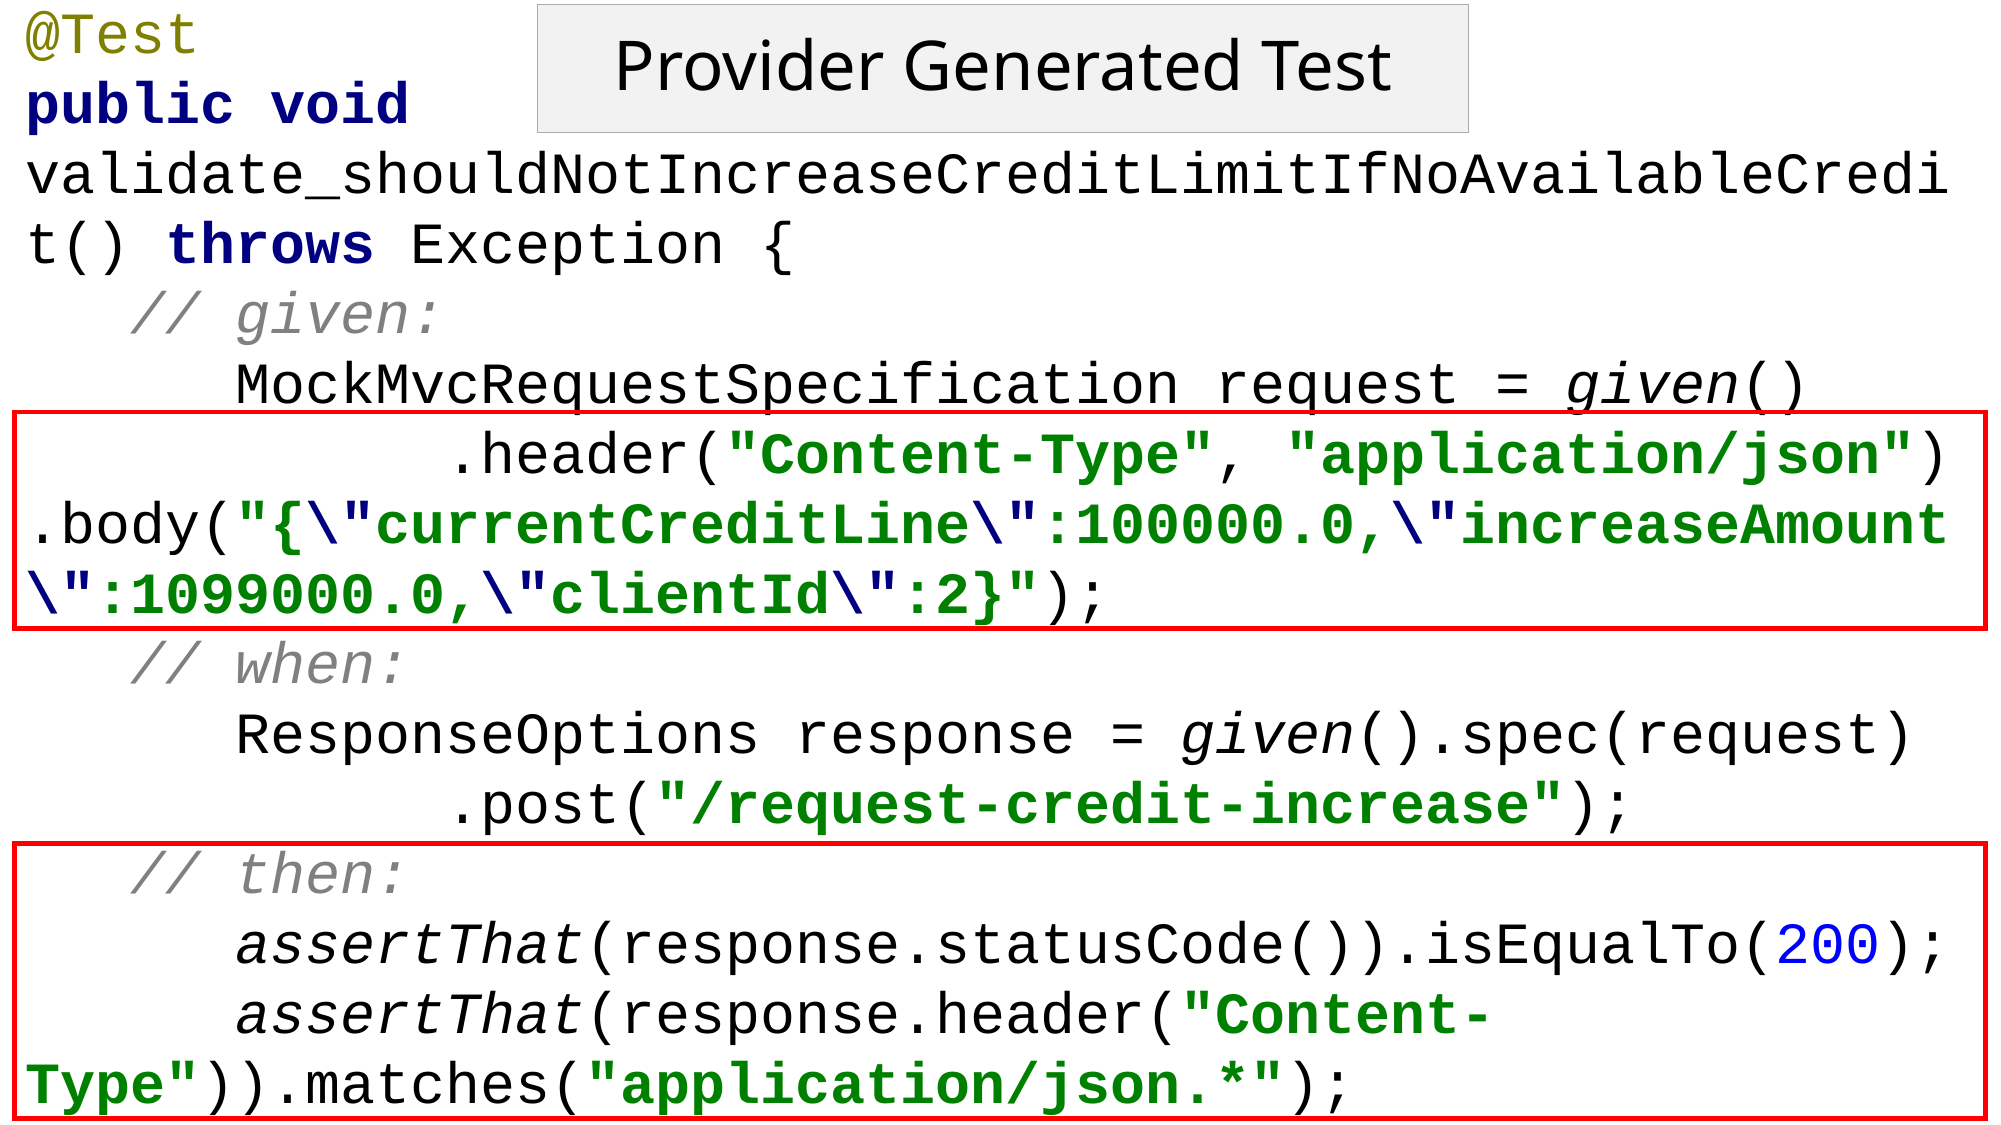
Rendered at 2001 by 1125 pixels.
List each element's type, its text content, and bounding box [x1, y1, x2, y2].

text_box [13, 411, 1987, 629]
text_box @Test public void validate_shouldNotIncreaseCreditLimitIfNoAvailableCredit() throws Exception { // given: MockMvcRequestSpecification request = given() .header("Content-Type", "application/json") .body("{\"currentCreditLine\":100000.0,\"increaseAmount\":1099000.0,\"clientId\":2}"); // when: ResponseOptions response = given().spec(request) .post("/request-credit-increase"); // then: assertThat(response.statusCode()).isEqualTo(200); assertThat(response.header("Content-Type")).matches("application/json.*"); // and: DocumentContext parsedJson = JsonPath.parse(response.getBody().asString()); assertThatJson(parsedJson).field("['increaseAmount']").isEqualTo(0); assertThatJson(parsedJson).field("['clientId']").isEqualTo(2); assertThatJson(parsedJson).field("['date']").matches("(\\d\\d\\d\\d)-(0[1-9]|1[012])-(0[1-9]|[12][0-9]|3[01])"); assertThatJson(parsedJson).field("['denialReason']").isEqualTo("Credit line has reached its max. Available: 900000.0"); } [10, 0, 1988, 1125]
title Provider Generated Test [537, 4, 1469, 133]
text_box [13, 842, 1987, 1119]
